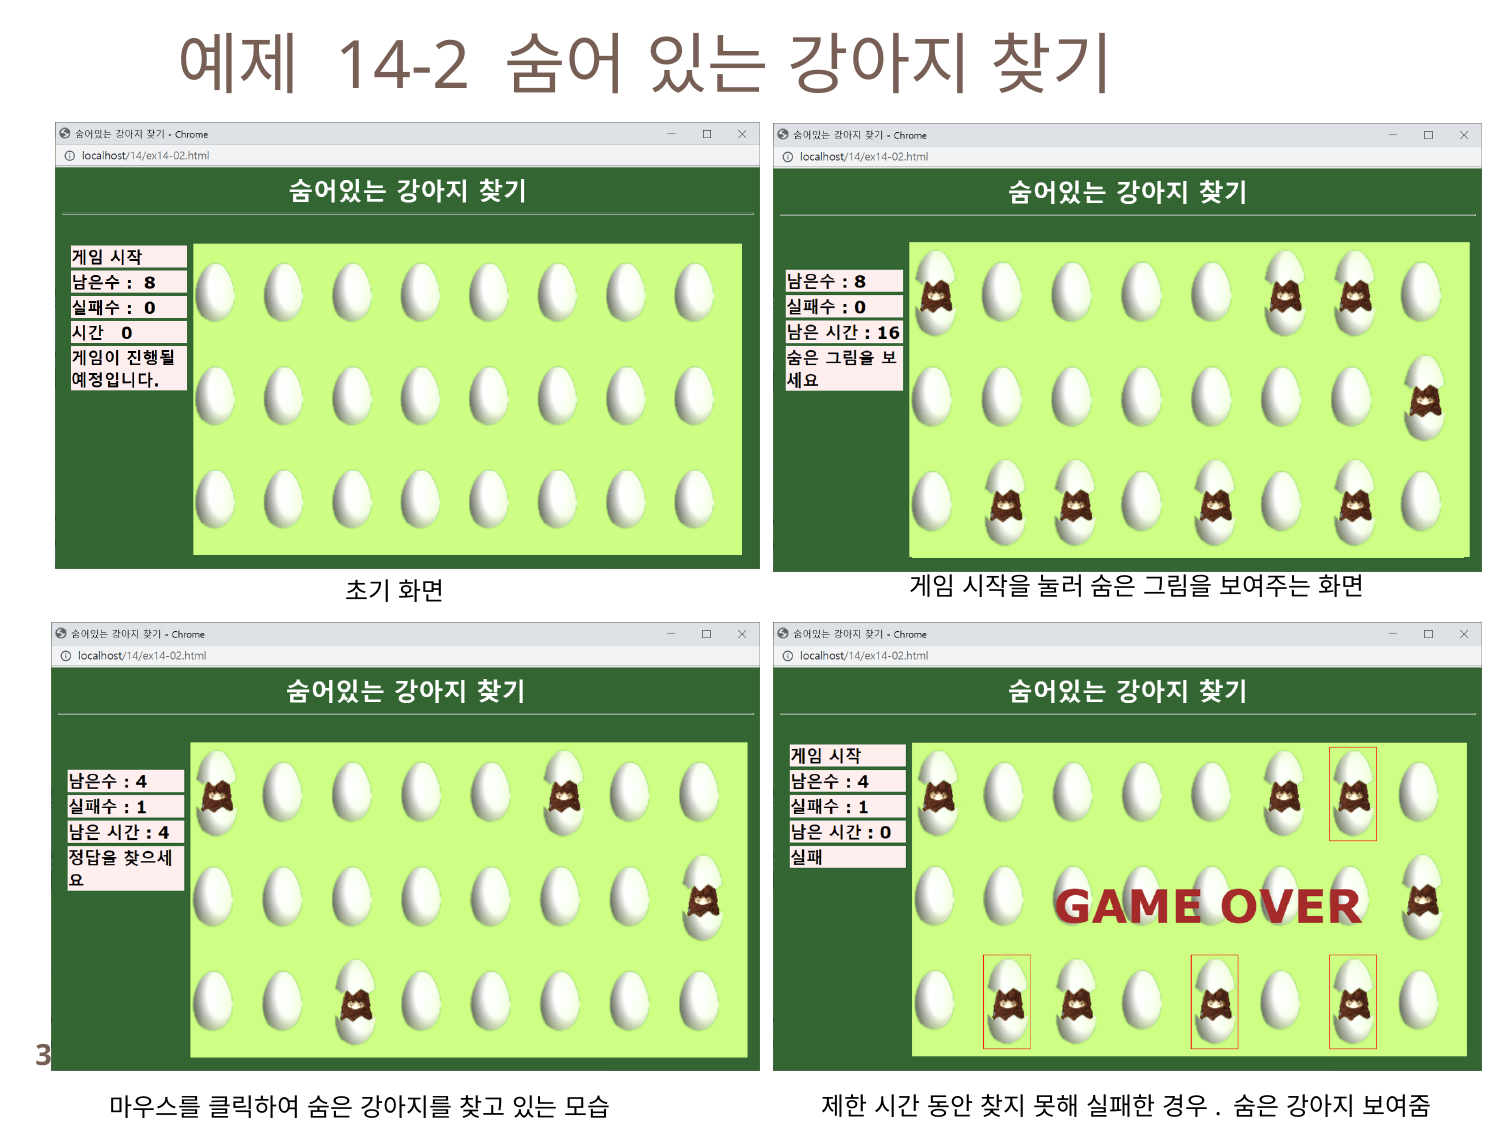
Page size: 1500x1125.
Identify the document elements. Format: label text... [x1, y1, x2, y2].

text_box 게임 시작을 눌러 숨은 그림을 보여주는 화면 [894, 583, 1381, 609]
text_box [773, 622, 1482, 1071]
picture [54, 122, 760, 569]
text_box 마우스를 클릭하여 숨은 강아지를 찾고 있는 모습 [94, 1084, 627, 1125]
text_box 초기 화면 [330, 579, 460, 613]
slide_number 3 [0, 1025, 88, 1088]
text_box 제한 시간 동안 찾지 못해 실패한 경우. 숨은 강아지 보여줌 [806, 1083, 1447, 1125]
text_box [773, 123, 1482, 572]
title 예제 14-2 숨어 있는 강아지 찾기 [162, 0, 1500, 124]
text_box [51, 622, 761, 1071]
